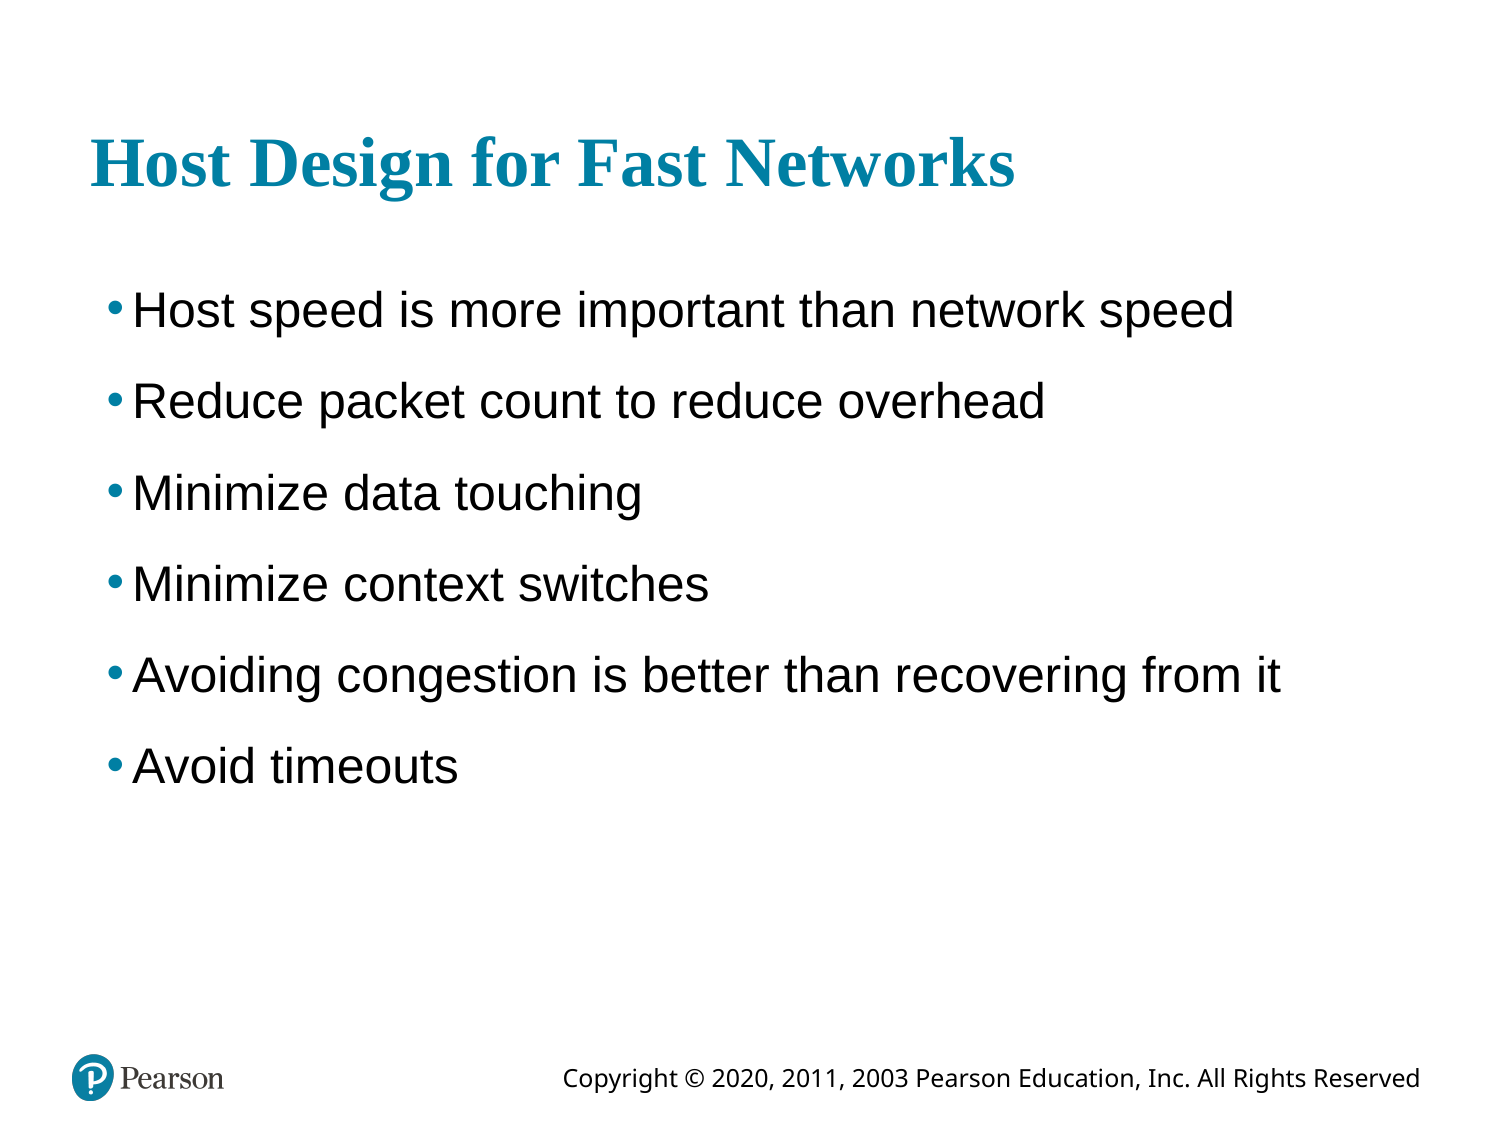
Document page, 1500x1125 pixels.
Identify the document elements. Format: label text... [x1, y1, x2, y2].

title Host Design for Fast Networks [75, 35, 1425, 216]
picture [98, 1054, 224, 1101]
list Host speed is more important than network speed Reduce packet count to reduce overhead Minimize data touching Minimize context switches Avoiding congestion is better than recovering from it Avoid timeouts [75, 262, 1425, 1005]
picture [72, 1087, 83, 1101]
picture [72, 1054, 88, 1070]
picture [80, 1063, 106, 1088]
